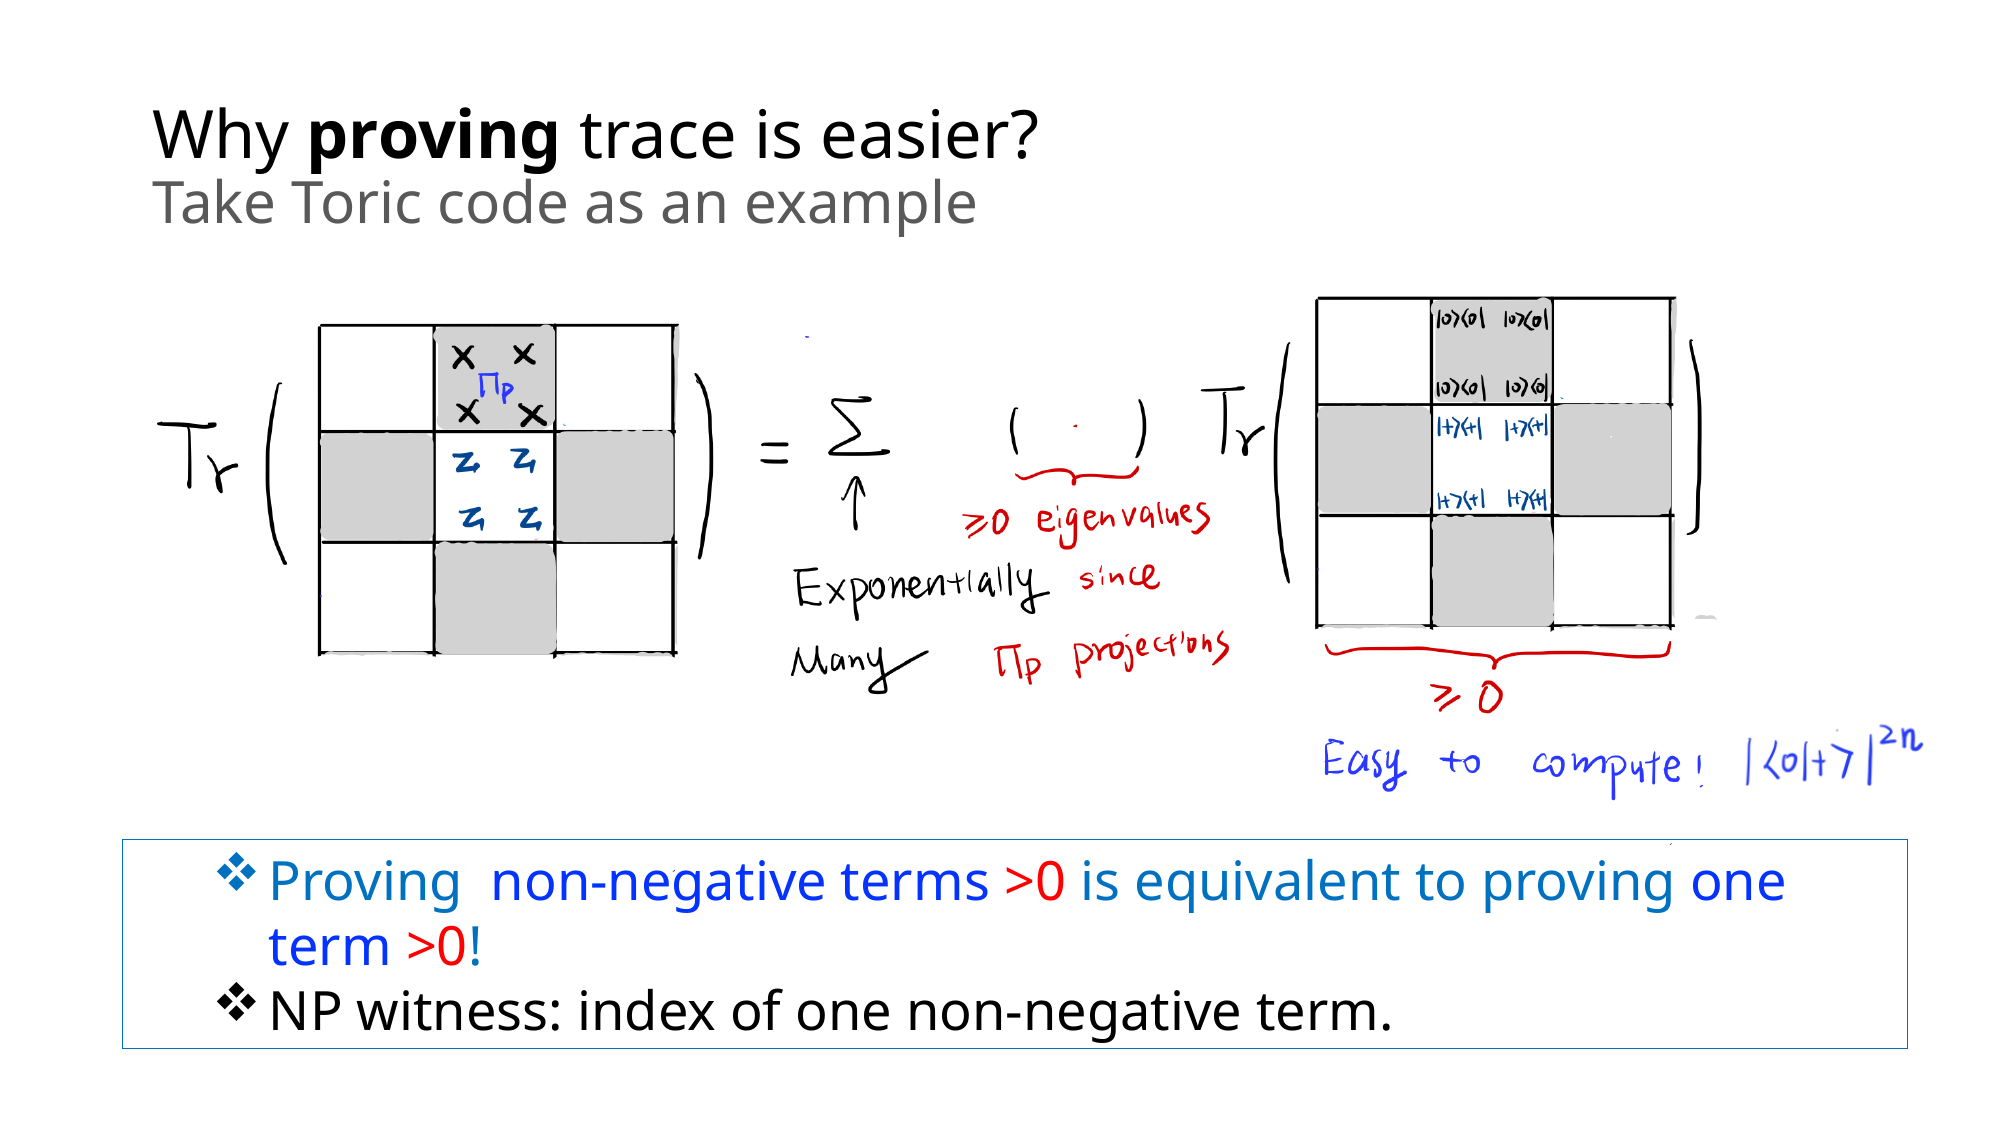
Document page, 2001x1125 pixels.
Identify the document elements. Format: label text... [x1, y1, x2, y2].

title Why proving trace is easier? Take Toric code as an example [137, 59, 1863, 278]
picture [91, 246, 1966, 930]
